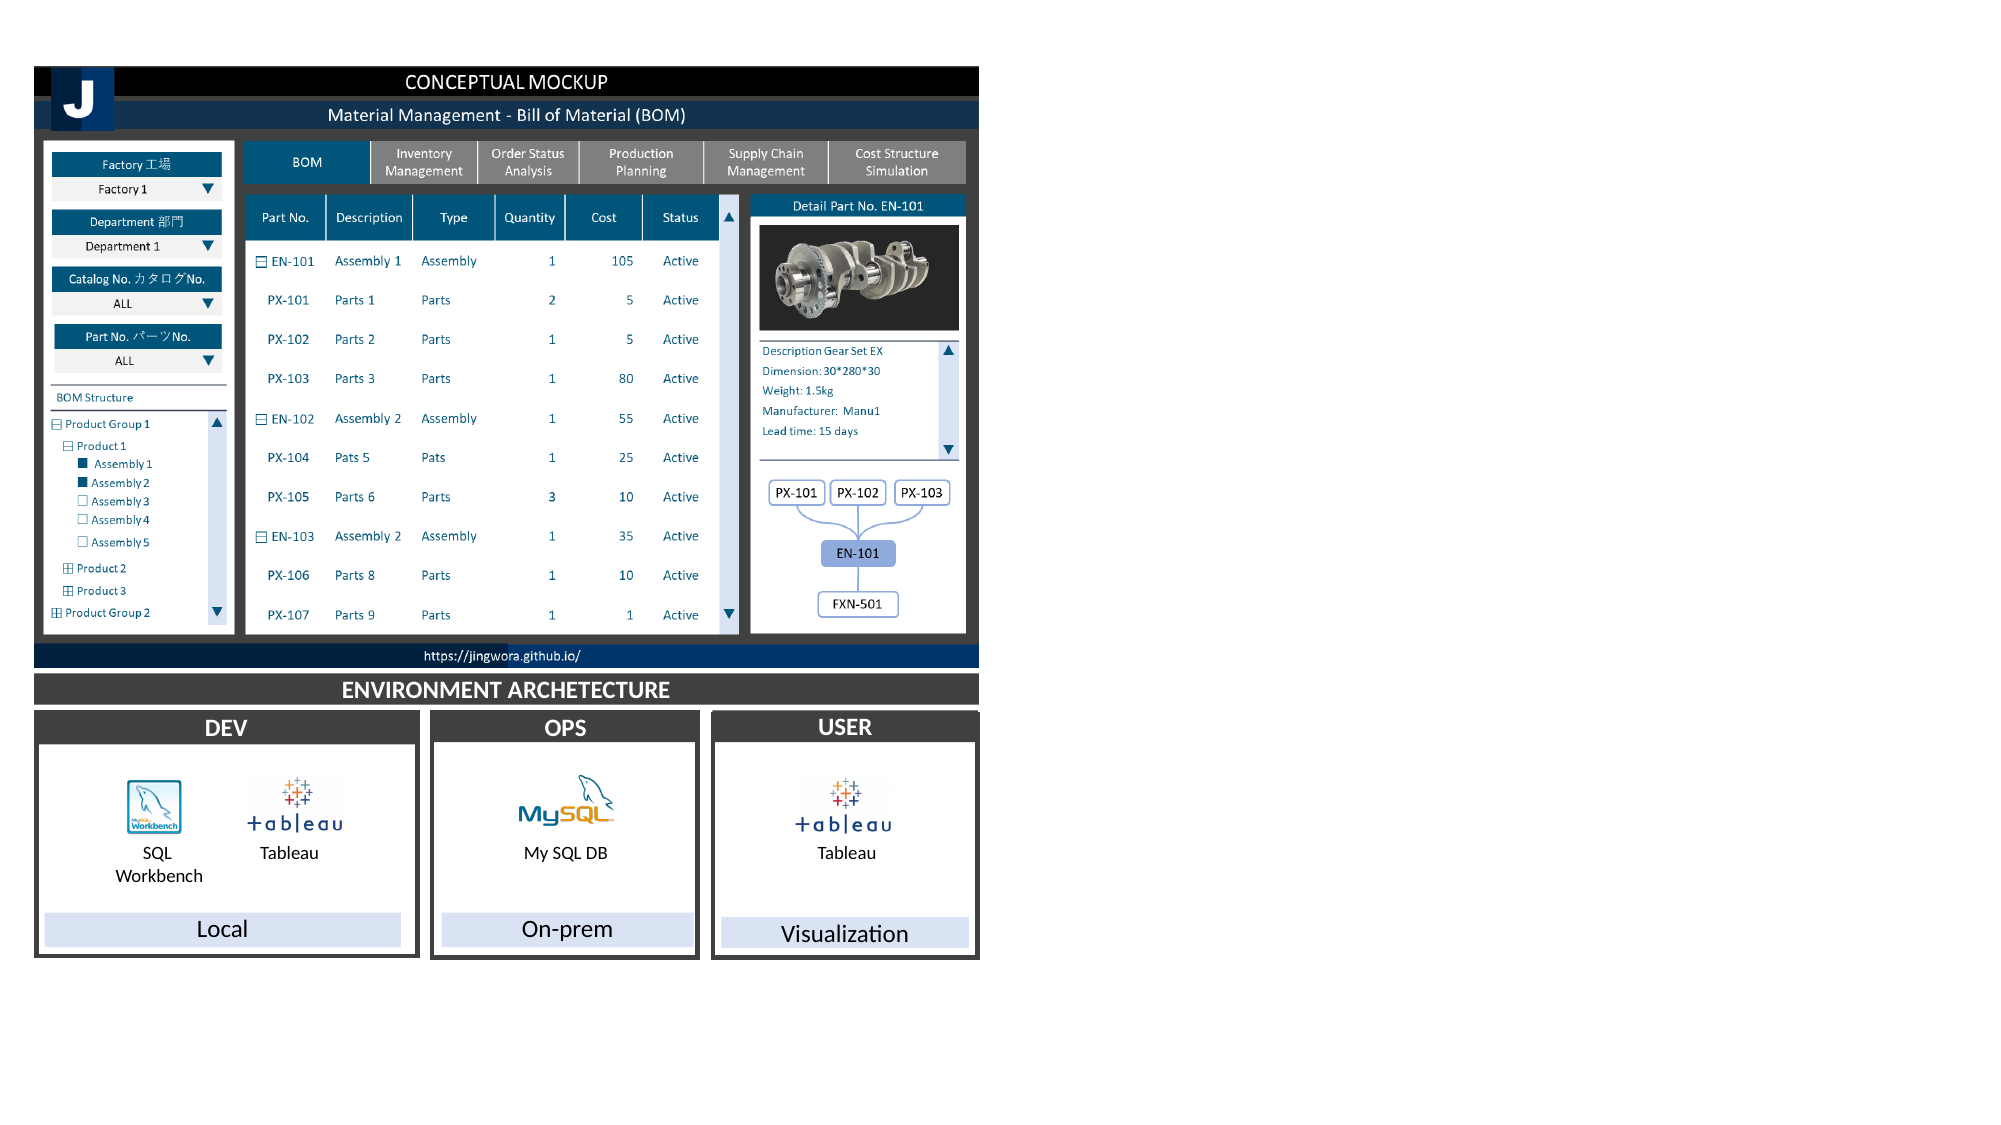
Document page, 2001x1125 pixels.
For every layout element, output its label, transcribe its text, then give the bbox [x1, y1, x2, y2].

picture [246, 776, 344, 833]
text_box Tableau [784, 840, 909, 879]
text_box Tableau [242, 840, 337, 879]
text_box [712, 743, 978, 959]
picture [126, 779, 182, 835]
text_box OPS [433, 711, 698, 743]
text_box On-prem [441, 912, 694, 948]
text_box ENVIRONMENT ARCHETECTURE [34, 673, 979, 705]
text_box DEV [35, 711, 418, 745]
text_box [35, 711, 419, 957]
text_box Local [44, 912, 401, 948]
text_box SQL Workbench [117, 840, 202, 879]
picture [511, 773, 617, 829]
text_box [431, 711, 699, 958]
picture [34, 61, 979, 673]
text_box USER [712, 710, 978, 743]
picture [130, 783, 179, 831]
text_box Visualization [721, 917, 969, 949]
picture [795, 777, 893, 834]
text_box My SQL DB [526, 840, 605, 900]
